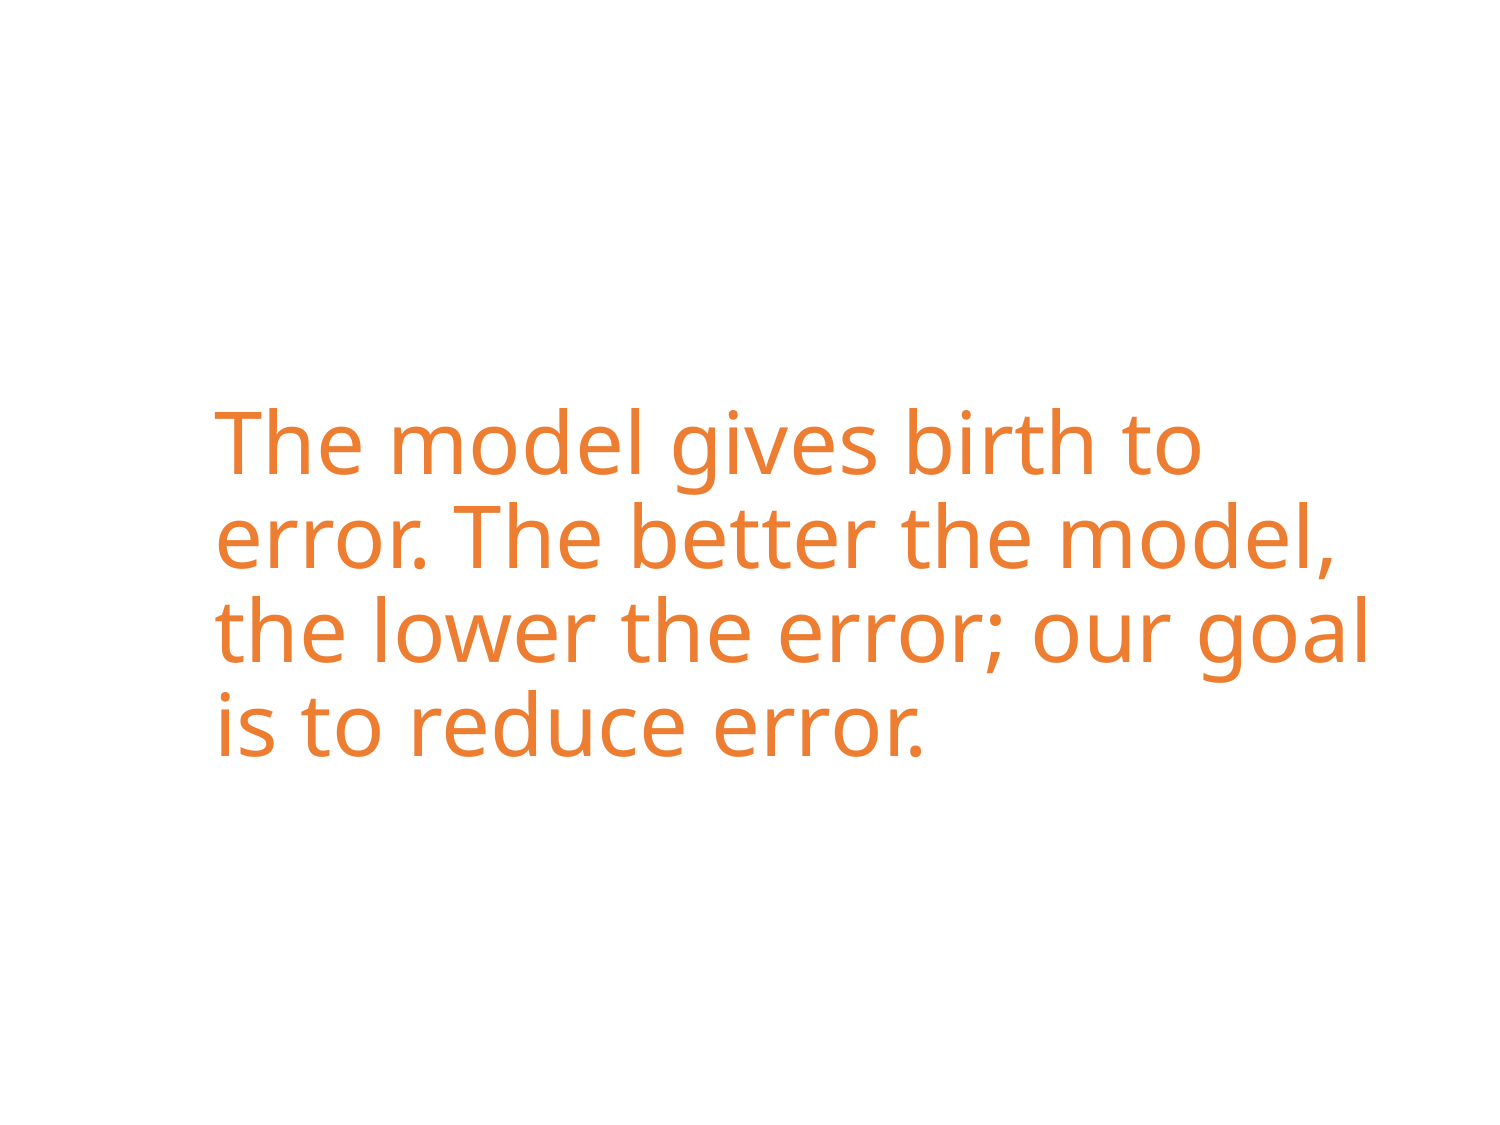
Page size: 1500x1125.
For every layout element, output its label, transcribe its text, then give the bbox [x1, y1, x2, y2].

title The model gives birth to error. The better the model, the lower the error; our goal is to reduce error. [199, 391, 1402, 788]
